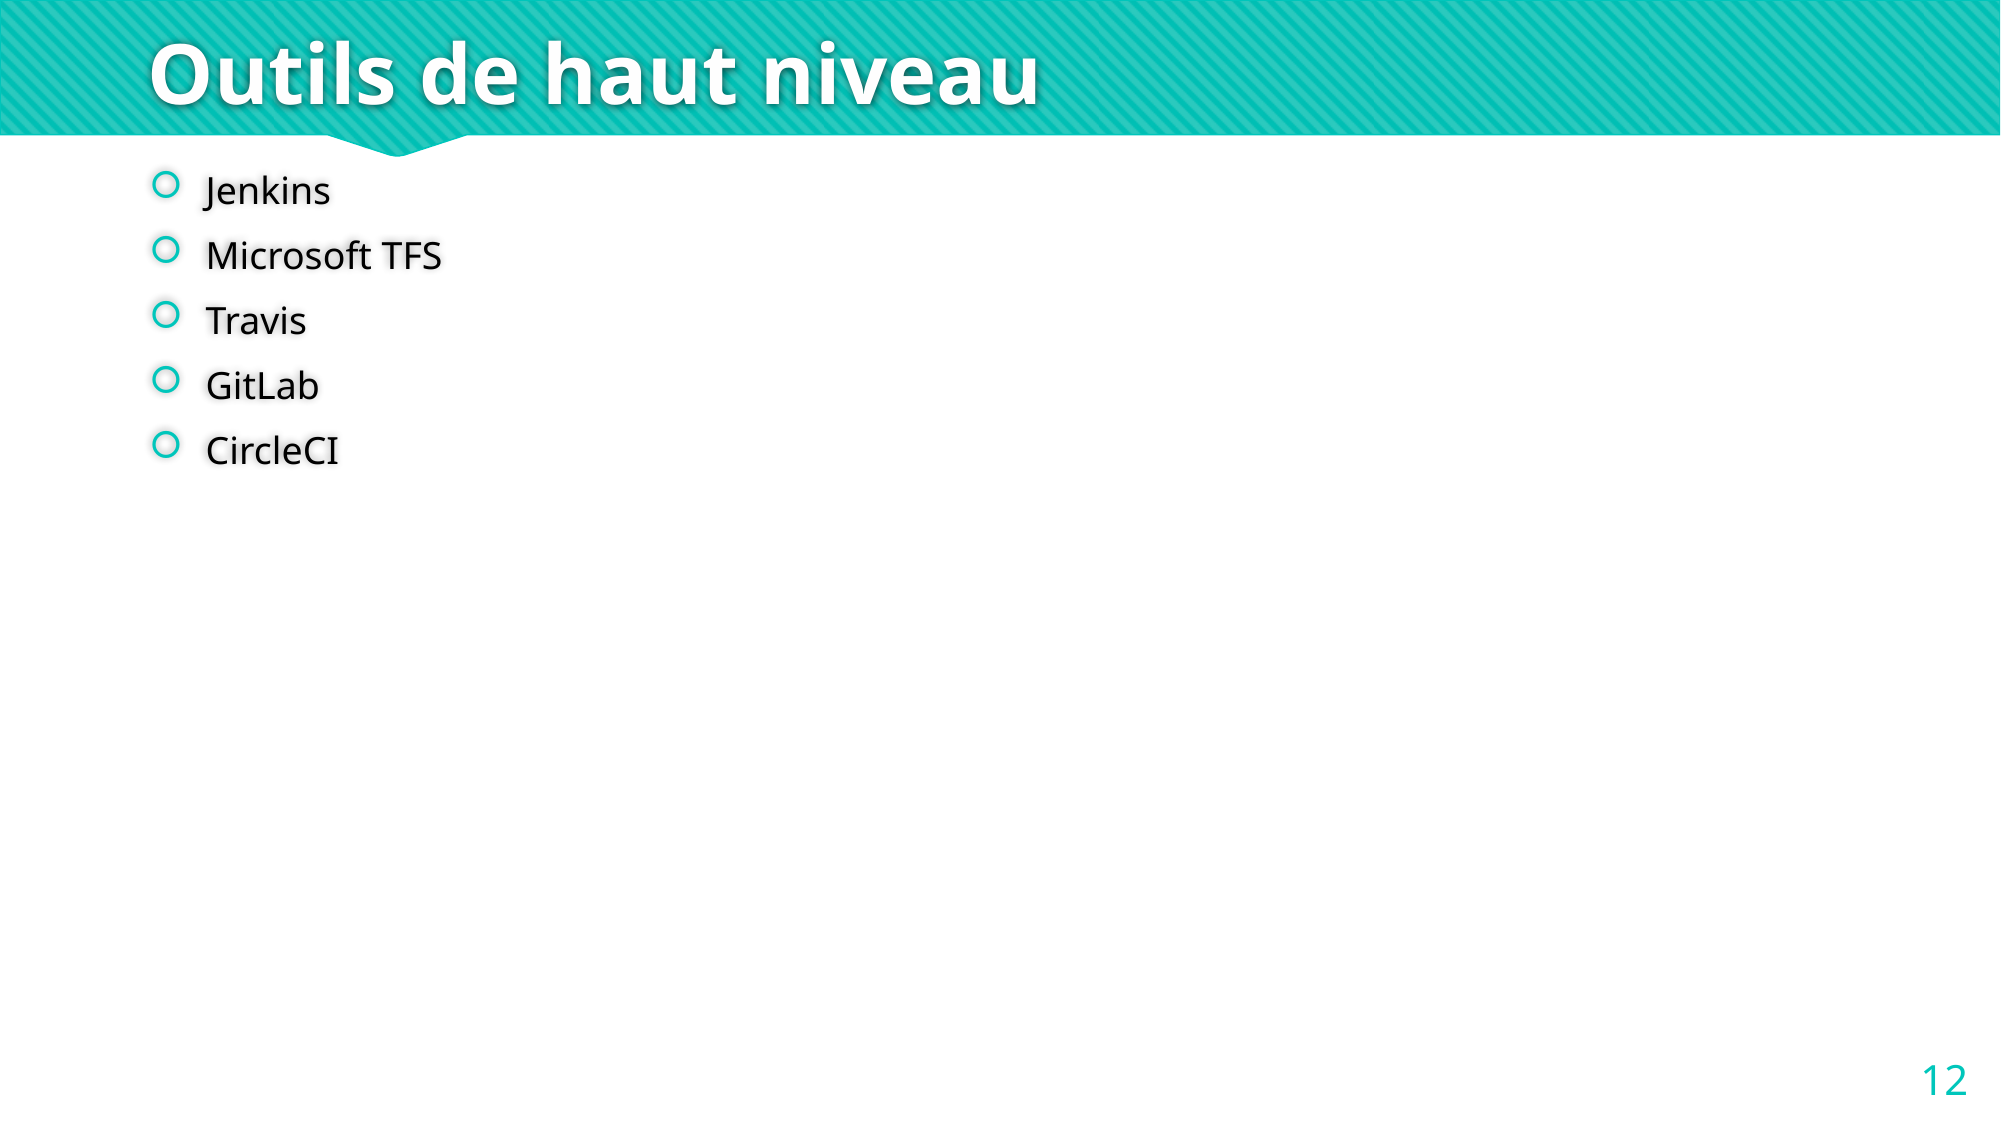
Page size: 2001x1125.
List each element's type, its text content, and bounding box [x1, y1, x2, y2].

slide_number 12 [1809, 1031, 1984, 1113]
list Jenkins Microsoft TFS Travis GitLab CircleCI [134, 159, 1866, 1113]
title Outils de haut niveau [132, 0, 1868, 130]
